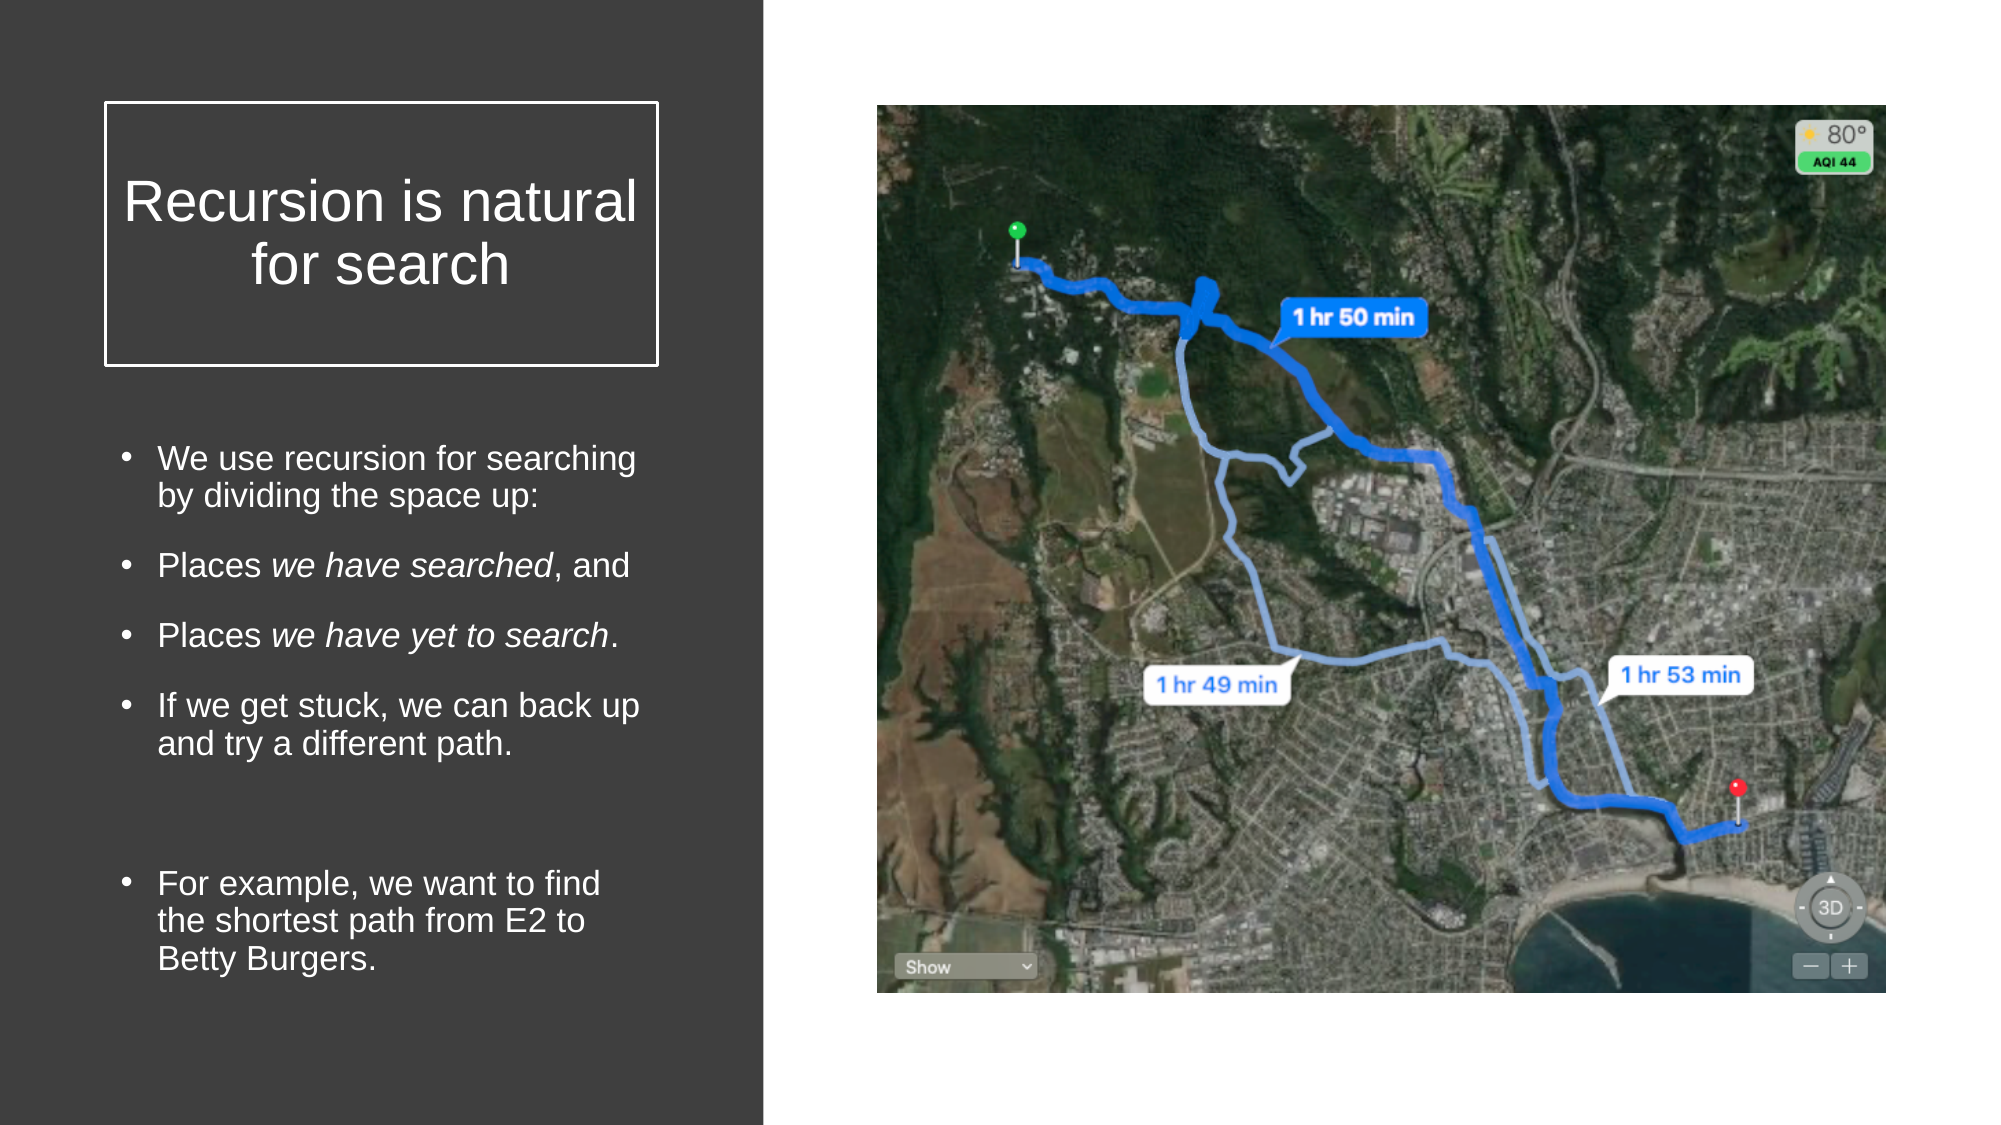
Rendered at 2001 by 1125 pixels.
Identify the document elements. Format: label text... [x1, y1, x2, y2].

title Recursion is natural for search [105, 102, 658, 366]
picture [877, 105, 1887, 994]
text_box [0, 0, 764, 1125]
list We use recursion for searching by dividing the space up: Places we have searched, and Places we have yet to search. If we get stuck, we can back up and try a different path. For example, we want to find the shortest path from E2 to Betty Burgers. [105, 432, 658, 994]
